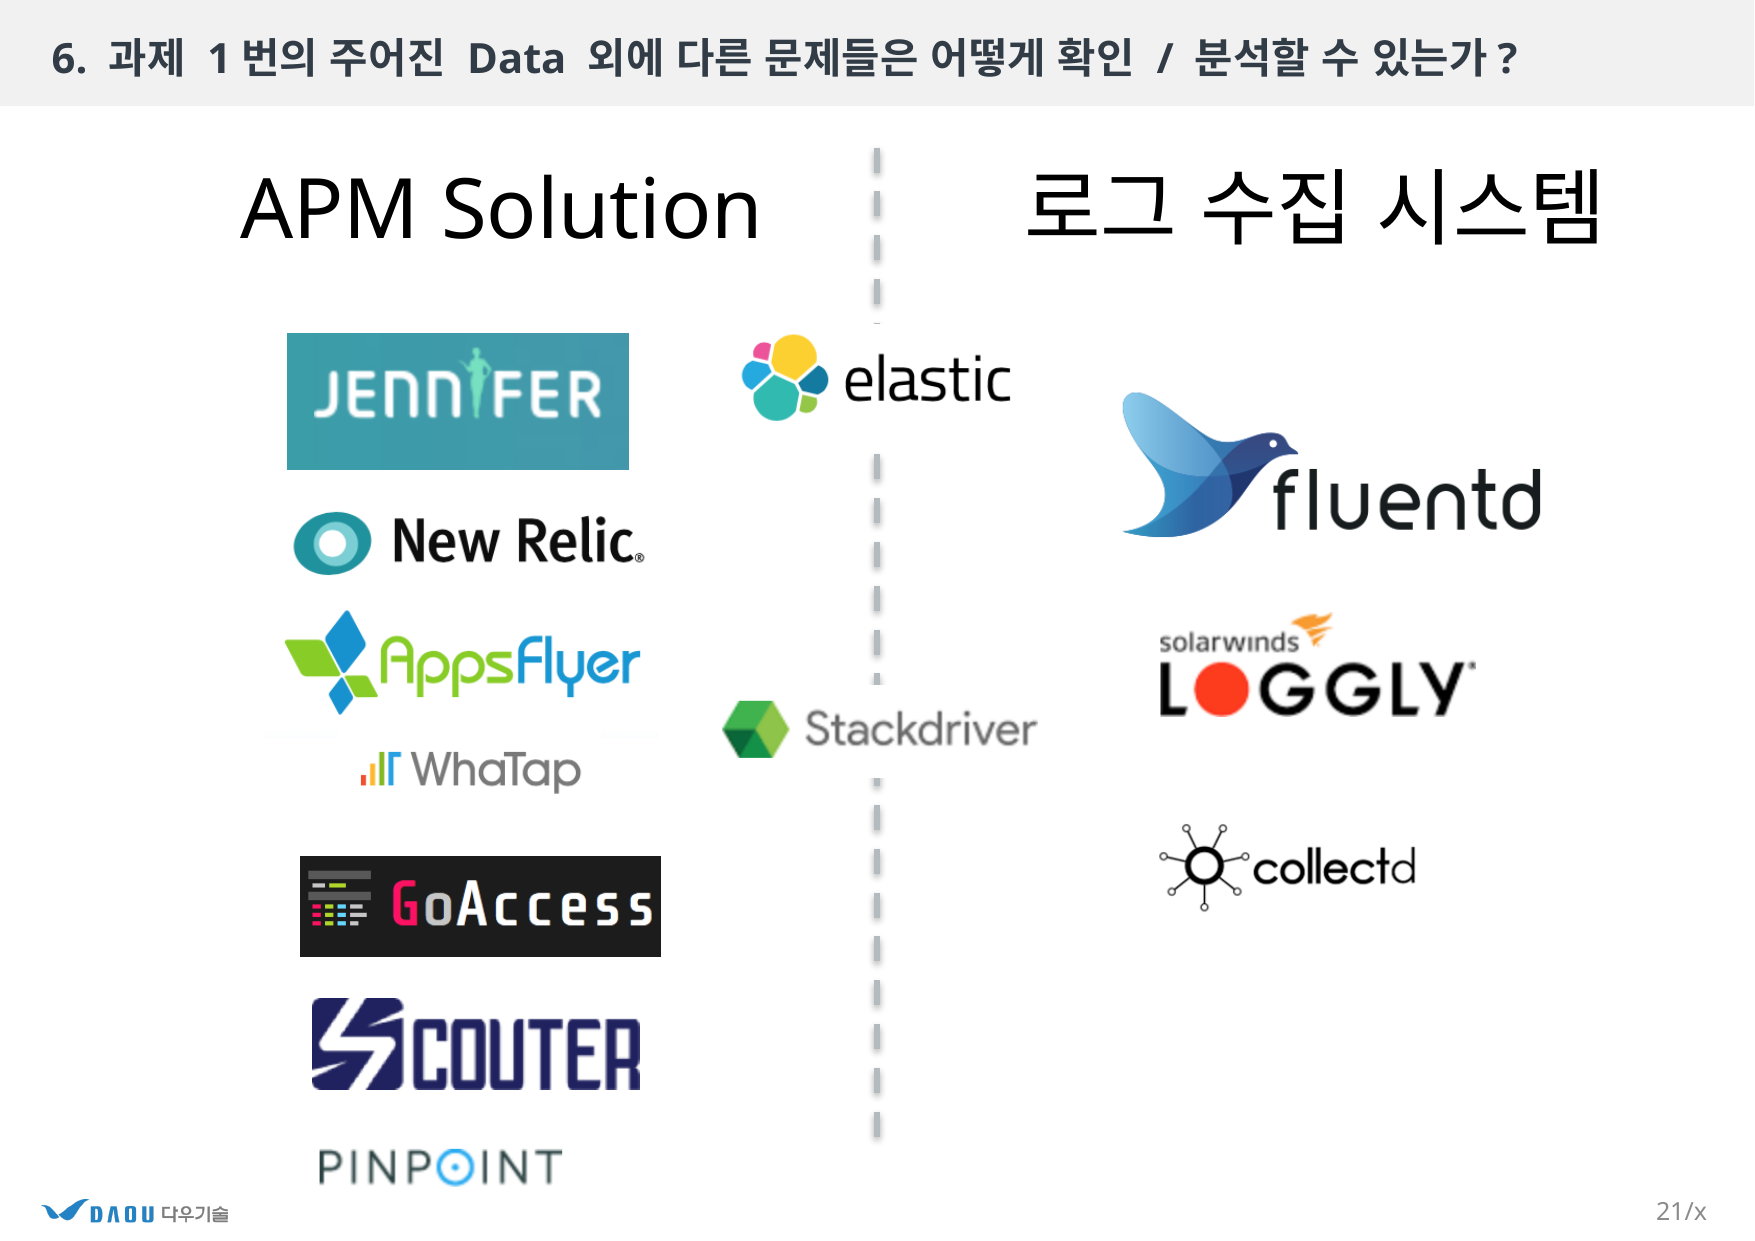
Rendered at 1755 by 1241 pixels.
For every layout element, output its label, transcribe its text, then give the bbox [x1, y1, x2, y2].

picture [264, 606, 659, 822]
title 6. 과제 1번의 주어진 Data 외에 다른 문제들은 어떻게 확인 / 분석할 수 있는가? [36, 14, 1716, 100]
text_box APM Solution [132, 147, 872, 263]
text_box 로그 수집 시스템 [878, 147, 1754, 263]
picture [1127, 796, 1479, 952]
picture [1148, 606, 1479, 740]
picture [305, 1130, 581, 1215]
picture [286, 333, 629, 470]
picture [41, 1199, 228, 1223]
picture [728, 324, 1031, 446]
picture [1104, 380, 1561, 558]
picture [714, 685, 1038, 778]
picture [300, 986, 659, 1101]
picture [300, 856, 662, 957]
picture [280, 493, 659, 594]
